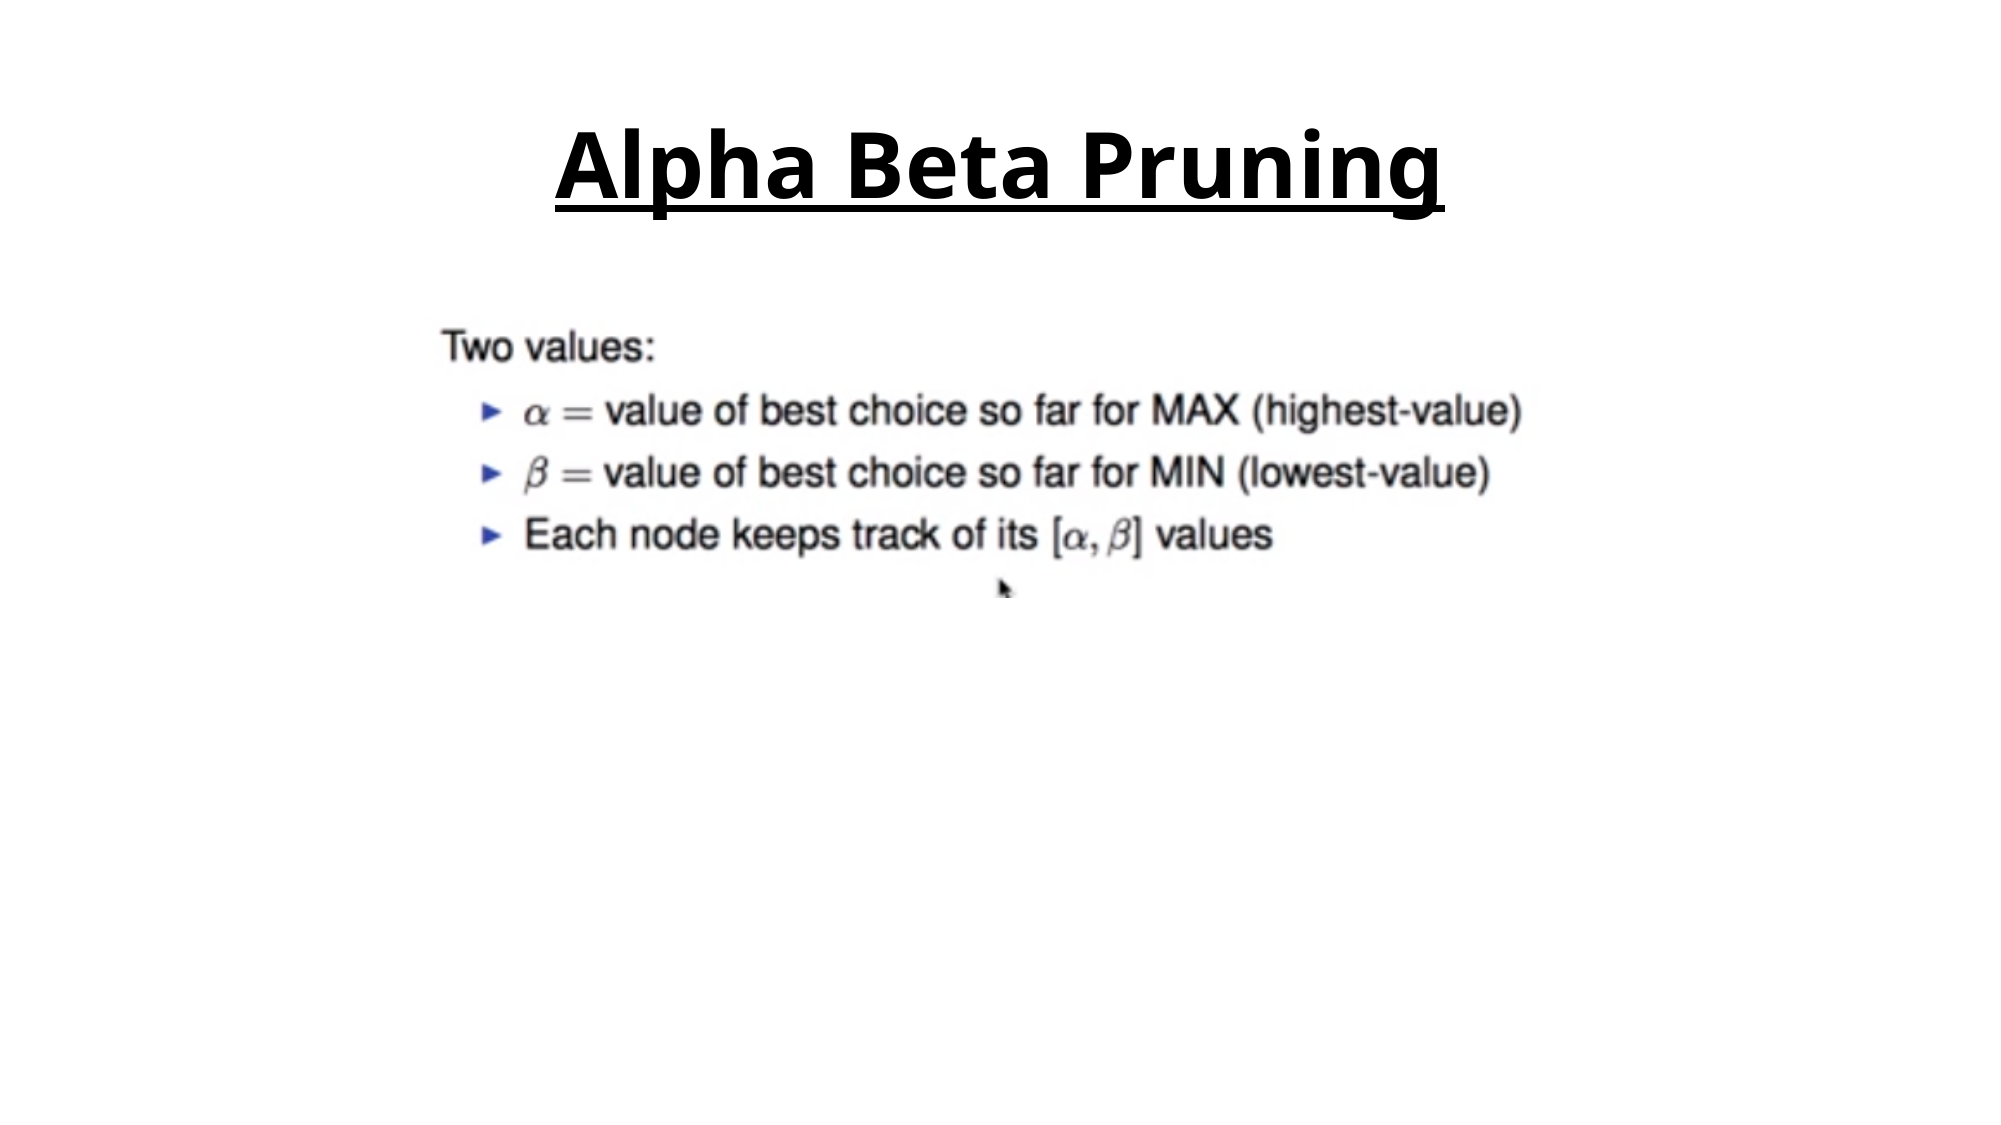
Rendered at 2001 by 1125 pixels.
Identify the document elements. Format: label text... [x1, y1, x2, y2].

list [421, 278, 1580, 598]
title Alpha Beta Pruning [137, 59, 1863, 278]
